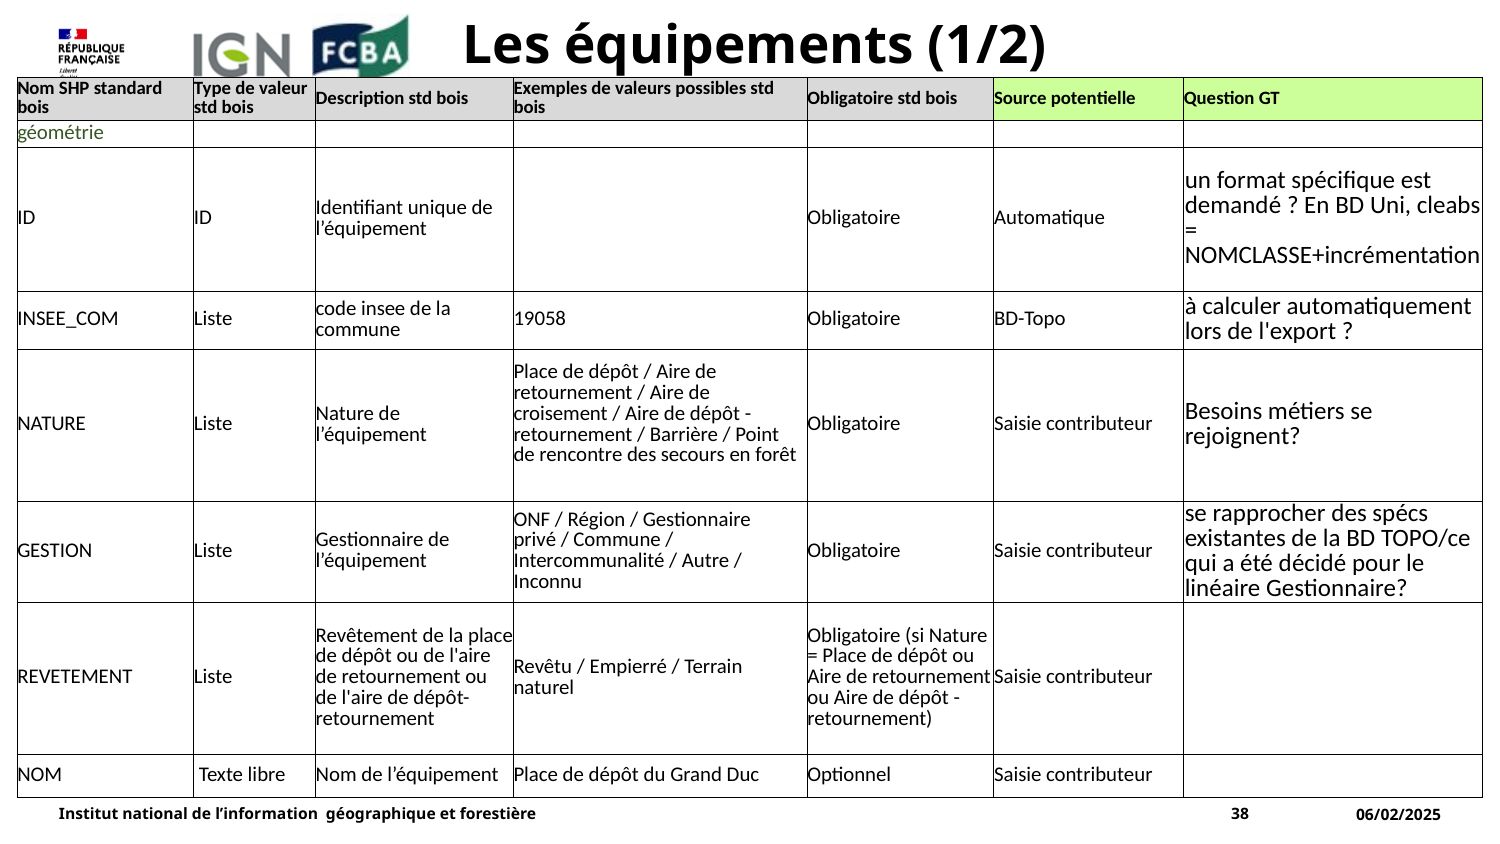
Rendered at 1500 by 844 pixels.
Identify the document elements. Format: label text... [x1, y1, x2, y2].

table_cell BD-Topo [994, 292, 1183, 349]
table_cell [316, 121, 513, 147]
table_cell Automatique [994, 148, 1183, 291]
title [1230, 18, 1500, 137]
table_header Obligatoire std bois [808, 92, 993, 120]
table_cell [514, 121, 807, 147]
table_cell NATURE [18, 350, 193, 501]
table_cell se rapprocher des spécs existantes de la BD TOPO/ce qui a été décidé pour le linéaire Gestionnaire? [1184, 502, 1482, 602]
table_header Source potentielle [994, 92, 1183, 120]
table_cell [808, 121, 993, 147]
table_header Question GT [1184, 78, 1482, 120]
table_cell Place de dépôt du Grand Duc [514, 755, 807, 797]
table_header Type de valeur std bois [194, 78, 315, 120]
table_cell Liste [194, 350, 315, 501]
table_cell 19058 [514, 292, 807, 349]
table_cell INSEE_COM [18, 292, 193, 349]
table_cell Obligatoire (si Nature = Place de dépôt ou Aire de retournement ou Aire de dépôt - retournement) [808, 603, 993, 754]
table_cell ID [18, 148, 193, 291]
table_cell Saisie contributeur [994, 603, 1183, 754]
table_cell Obligatoire [808, 292, 993, 349]
table_cell [994, 121, 1183, 147]
table_cell GESTION [18, 502, 193, 602]
table_cell Revêtement de la place de dépôt ou de l'aire de retournement ou de l'aire de dépôt-retournement [316, 603, 513, 754]
table_cell Nature de l’équipement [316, 350, 513, 501]
table_header Exemples de valeurs possibles std bois [514, 92, 807, 120]
table_cell Obligatoire [808, 350, 993, 501]
table_cell Liste [194, 292, 315, 349]
table_cell Optionnel [808, 755, 993, 797]
table_cell Nom de l’équipement [316, 755, 513, 797]
table_cell un format spécifique est demandé ? En BD Uni, cleabs = NOMCLASSE+incrémentation [1184, 148, 1482, 291]
table_cell [1184, 603, 1482, 754]
table_cell [514, 148, 807, 291]
table_cell Texte libre [194, 755, 315, 797]
table_cell Liste [194, 502, 315, 602]
table_header Description std bois [316, 78, 513, 120]
table_cell [1184, 755, 1482, 797]
picture [312, 13, 410, 77]
table_cell Obligatoire [808, 148, 993, 291]
slide_number 38 [1027, 798, 1249, 844]
footer Institut national de l’information géographique et forestière [59, 798, 1027, 844]
table_cell Place de dépôt / Aire de retournement / Aire de croisement / Aire de dépôt - retournement / Barrière / Point de rencontre des secours en forêt [514, 350, 807, 501]
picture [47, 17, 136, 77]
table_cell ID [194, 148, 315, 291]
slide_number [1249, 798, 1441, 844]
table_header Nom SHP standard bois [18, 78, 193, 120]
table_cell Liste [194, 603, 315, 754]
table_cell Besoins métiers se rejoignent? [1184, 350, 1482, 501]
table_cell code insee de la commune [316, 292, 513, 349]
table_cell Saisie contributeur [994, 502, 1183, 602]
table_cell Identifiant unique de l’équipement [316, 148, 513, 291]
table_cell à calculer automatiquement lors de l'export ? [1184, 292, 1482, 349]
table_cell Gestionnaire de l’équipement [316, 502, 513, 602]
text_box Les équipements (1/2) [462, 18, 1230, 92]
table_cell REVETEMENT [18, 603, 193, 754]
table_cell NOM [18, 755, 193, 797]
table_cell [1184, 121, 1482, 147]
table_cell Revêtu / Empierré / Terrain naturel [514, 603, 807, 754]
table_cell géométrie [18, 121, 193, 147]
table_cell Saisie contributeur [994, 350, 1183, 501]
table_cell ONF / Région / Gestionnaire privé / Commune / Intercommunalité / Autre / Inconnu [514, 502, 807, 602]
picture [193, 32, 291, 77]
table_cell Saisie contributeur [994, 755, 1183, 797]
title [326, 18, 462, 77]
table_cell [194, 121, 315, 147]
table_cell Obligatoire [808, 502, 993, 602]
